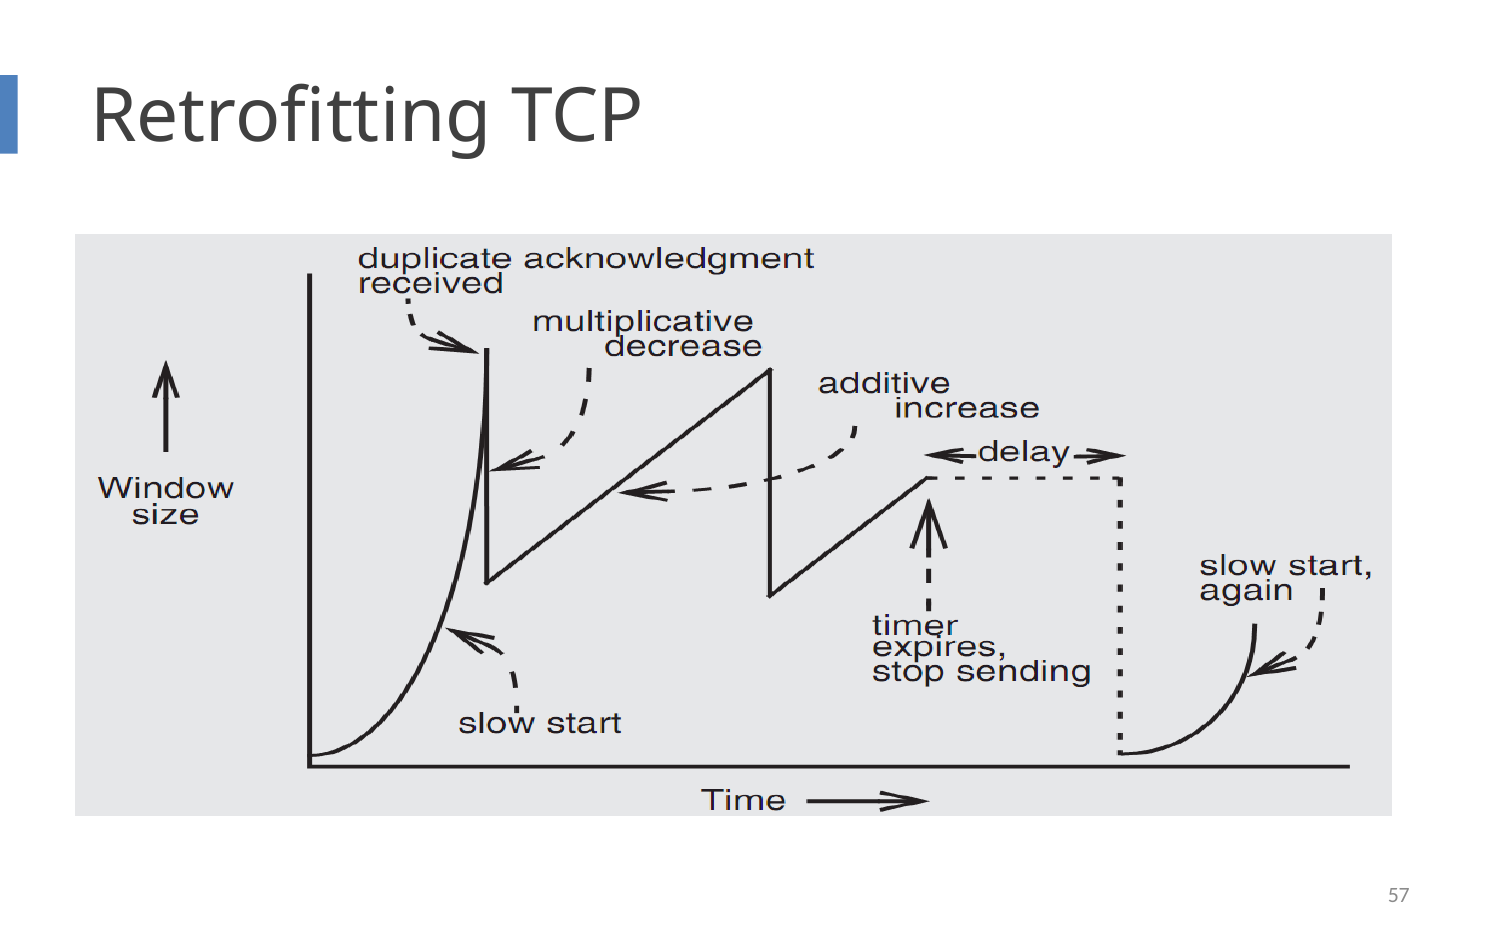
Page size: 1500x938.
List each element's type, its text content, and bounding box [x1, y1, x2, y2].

slide_number 57 [1074, 868, 1425, 919]
title Retrofitting TCP [75, 37, 1425, 186]
picture [74, 234, 1393, 816]
